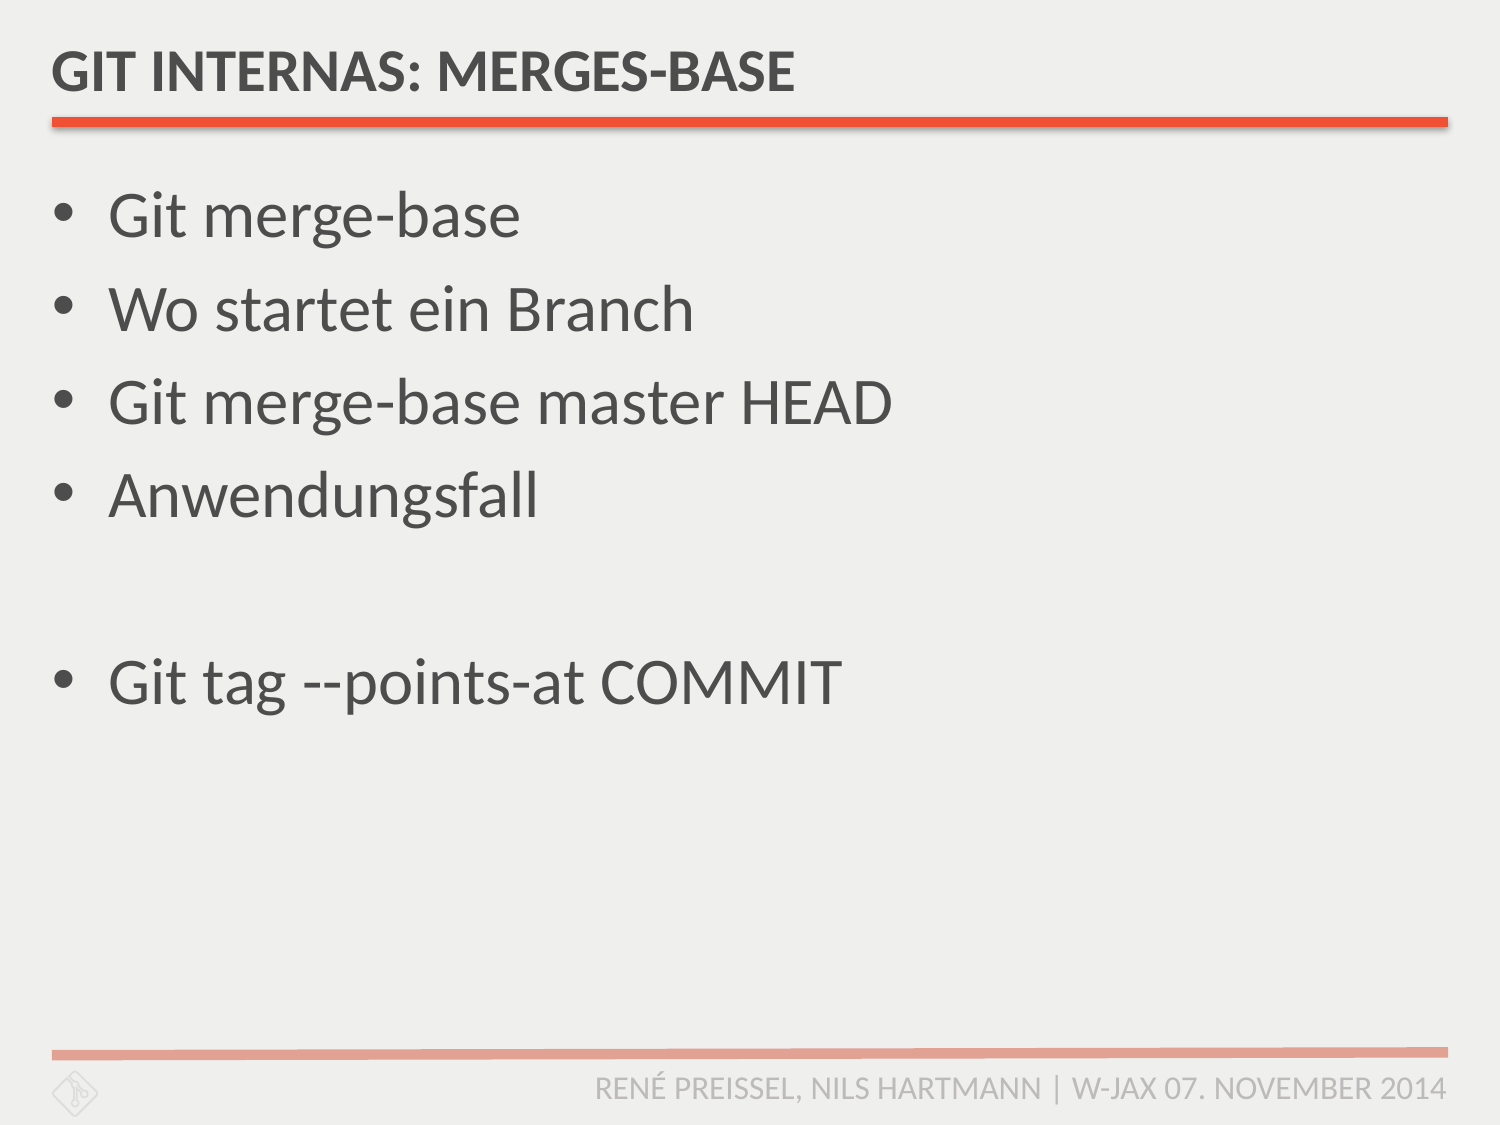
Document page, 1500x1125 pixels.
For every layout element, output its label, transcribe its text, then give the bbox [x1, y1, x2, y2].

list Git merge-base Wo startet ein Branch Git merge-base master HEAD Anwendungsfall Git tag --points-at COMMIT [51, 170, 1449, 1005]
title GIT INTERNAS: MERGES-BASE [51, 30, 1449, 104]
